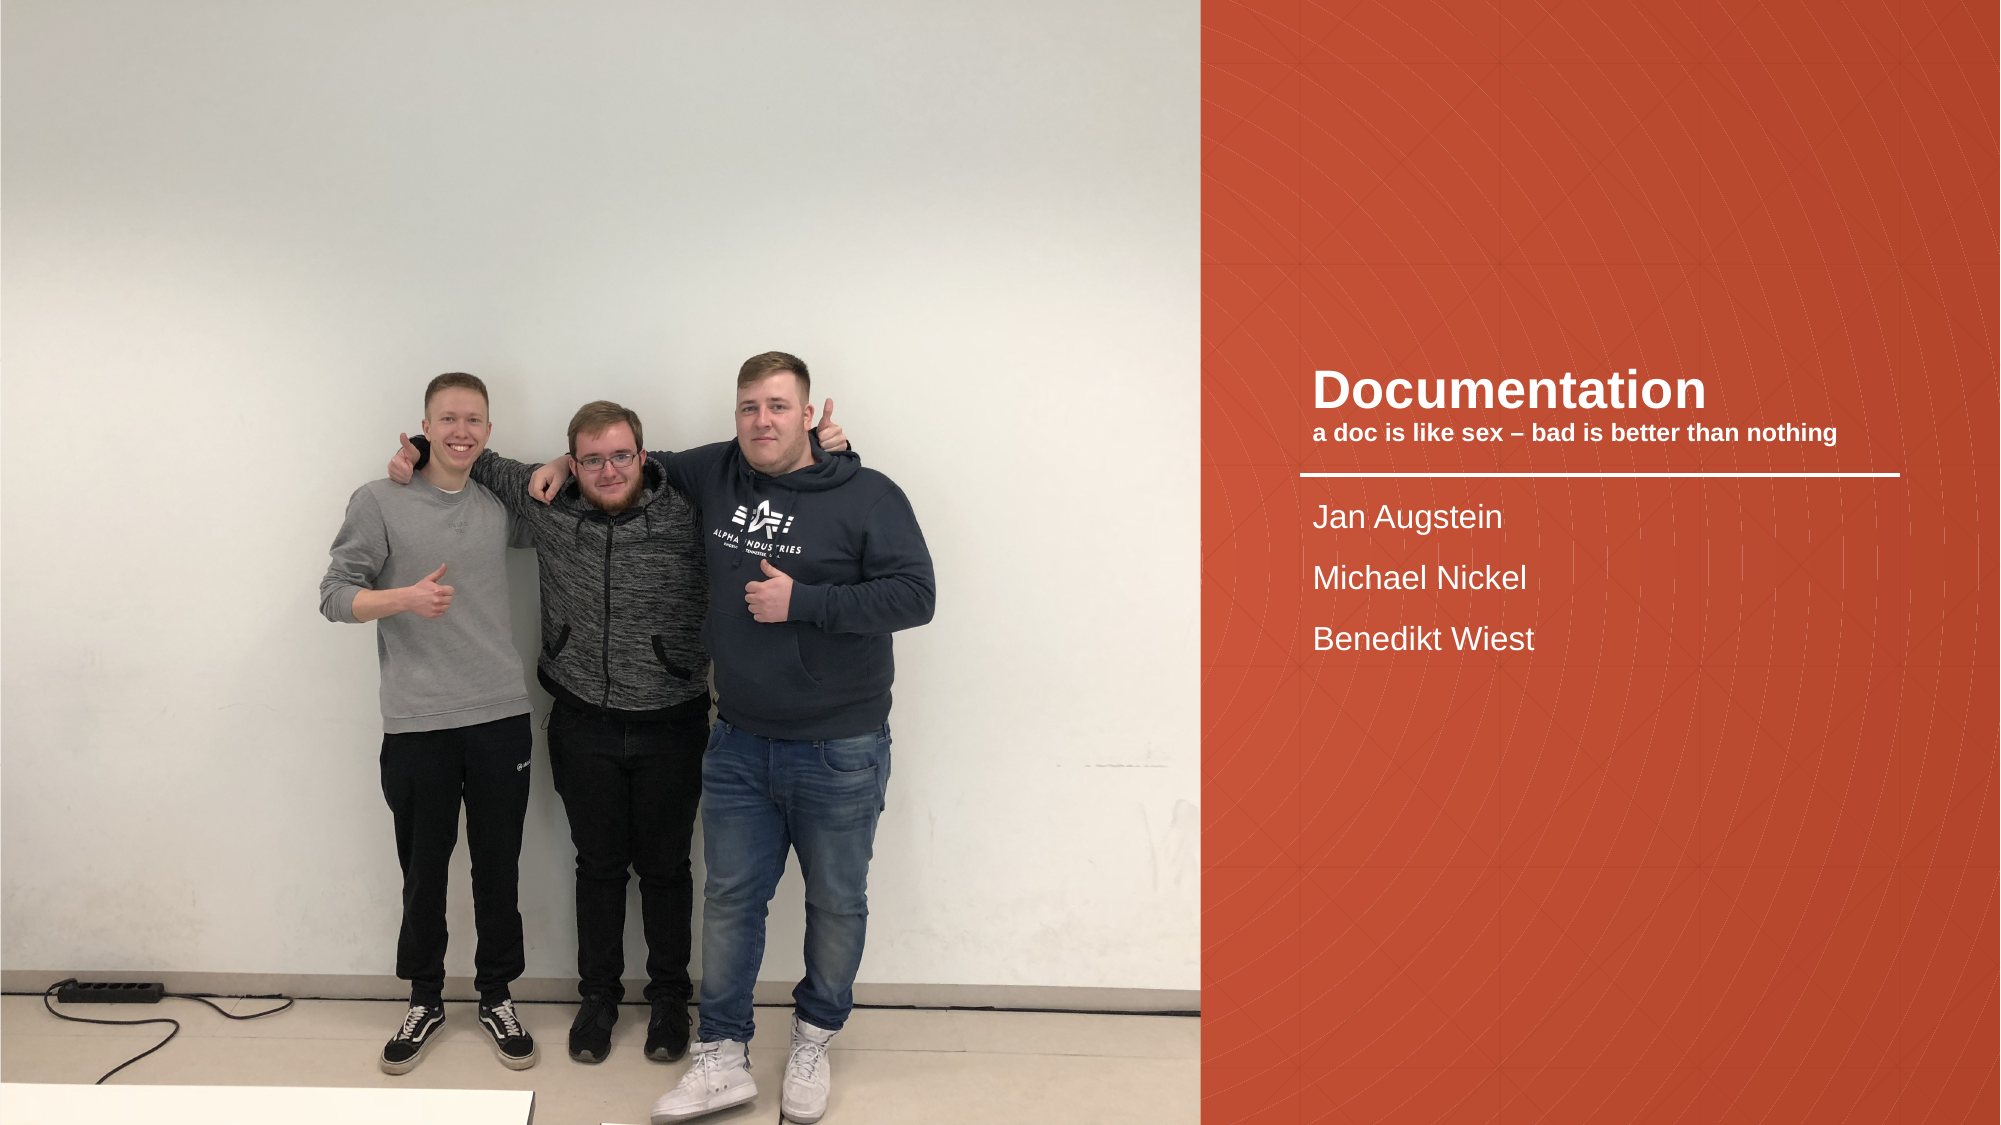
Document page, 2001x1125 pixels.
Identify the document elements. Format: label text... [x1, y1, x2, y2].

picture [0, 0, 1201, 1125]
title Documentation a doc is like sex – bad is better than nothing [1297, 94, 1898, 455]
list Jan Augstein Michael Nickel Benedikt Wiest [1297, 491, 1898, 867]
